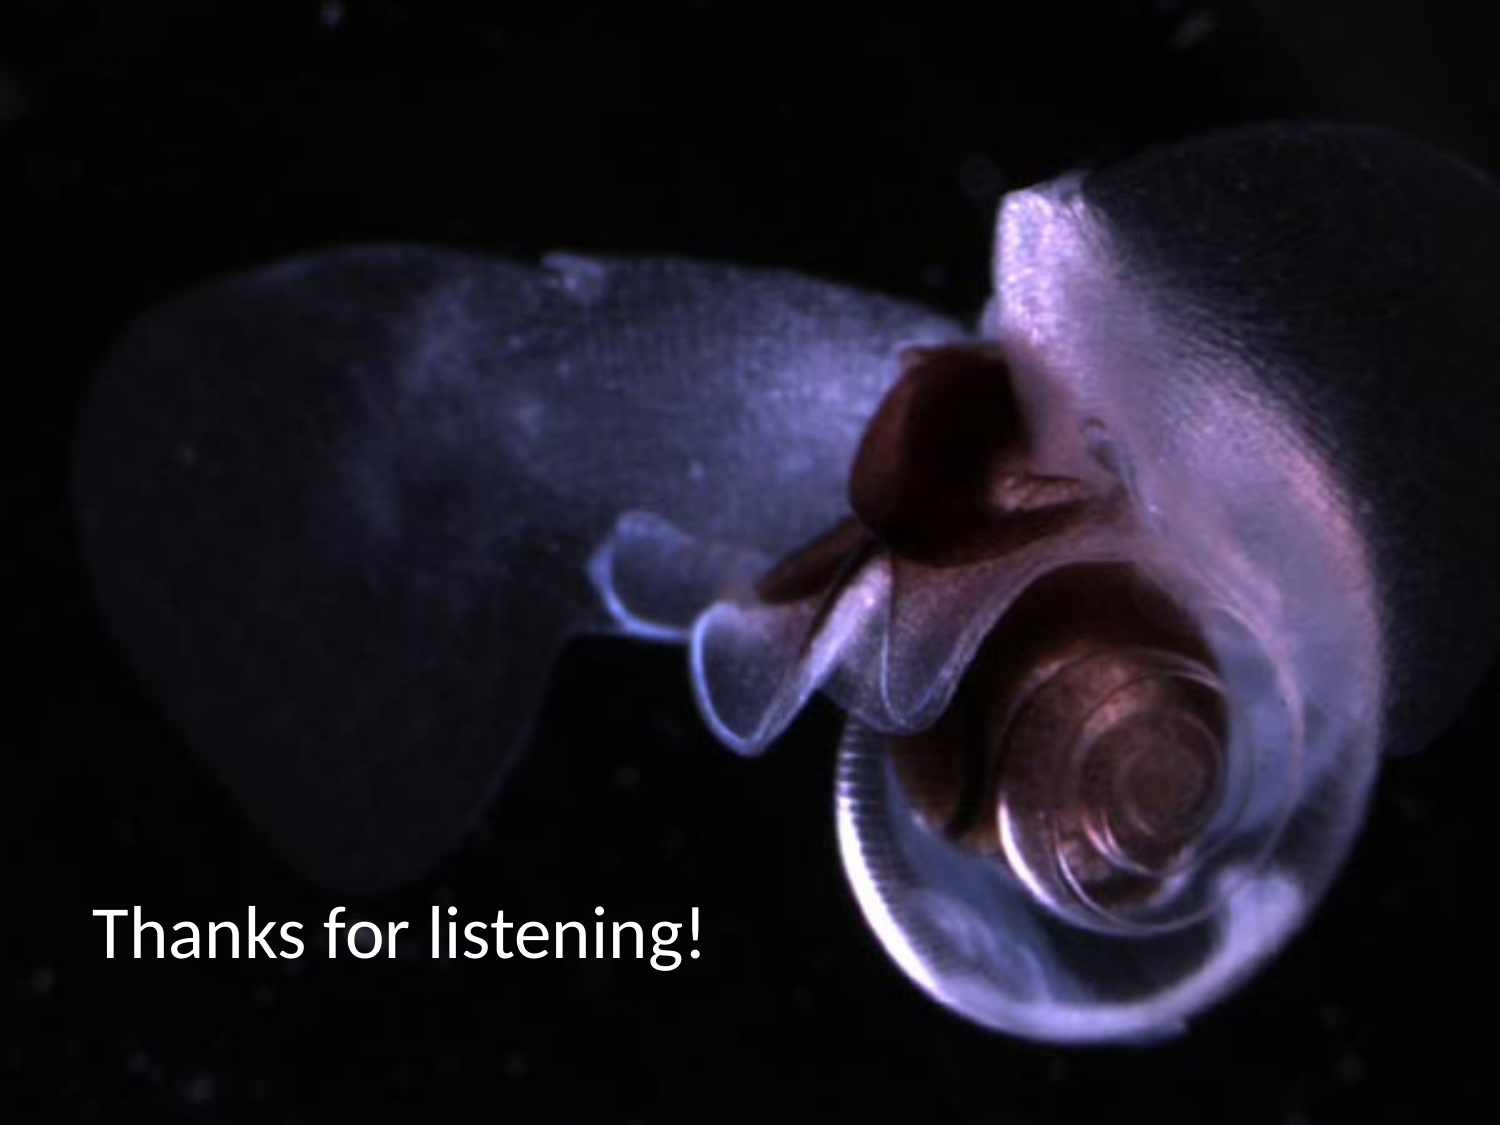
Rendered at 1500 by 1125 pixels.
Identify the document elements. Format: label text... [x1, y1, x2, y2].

picture [0, 0, 1500, 1125]
title Thanks for listening! [77, 862, 1140, 1006]
